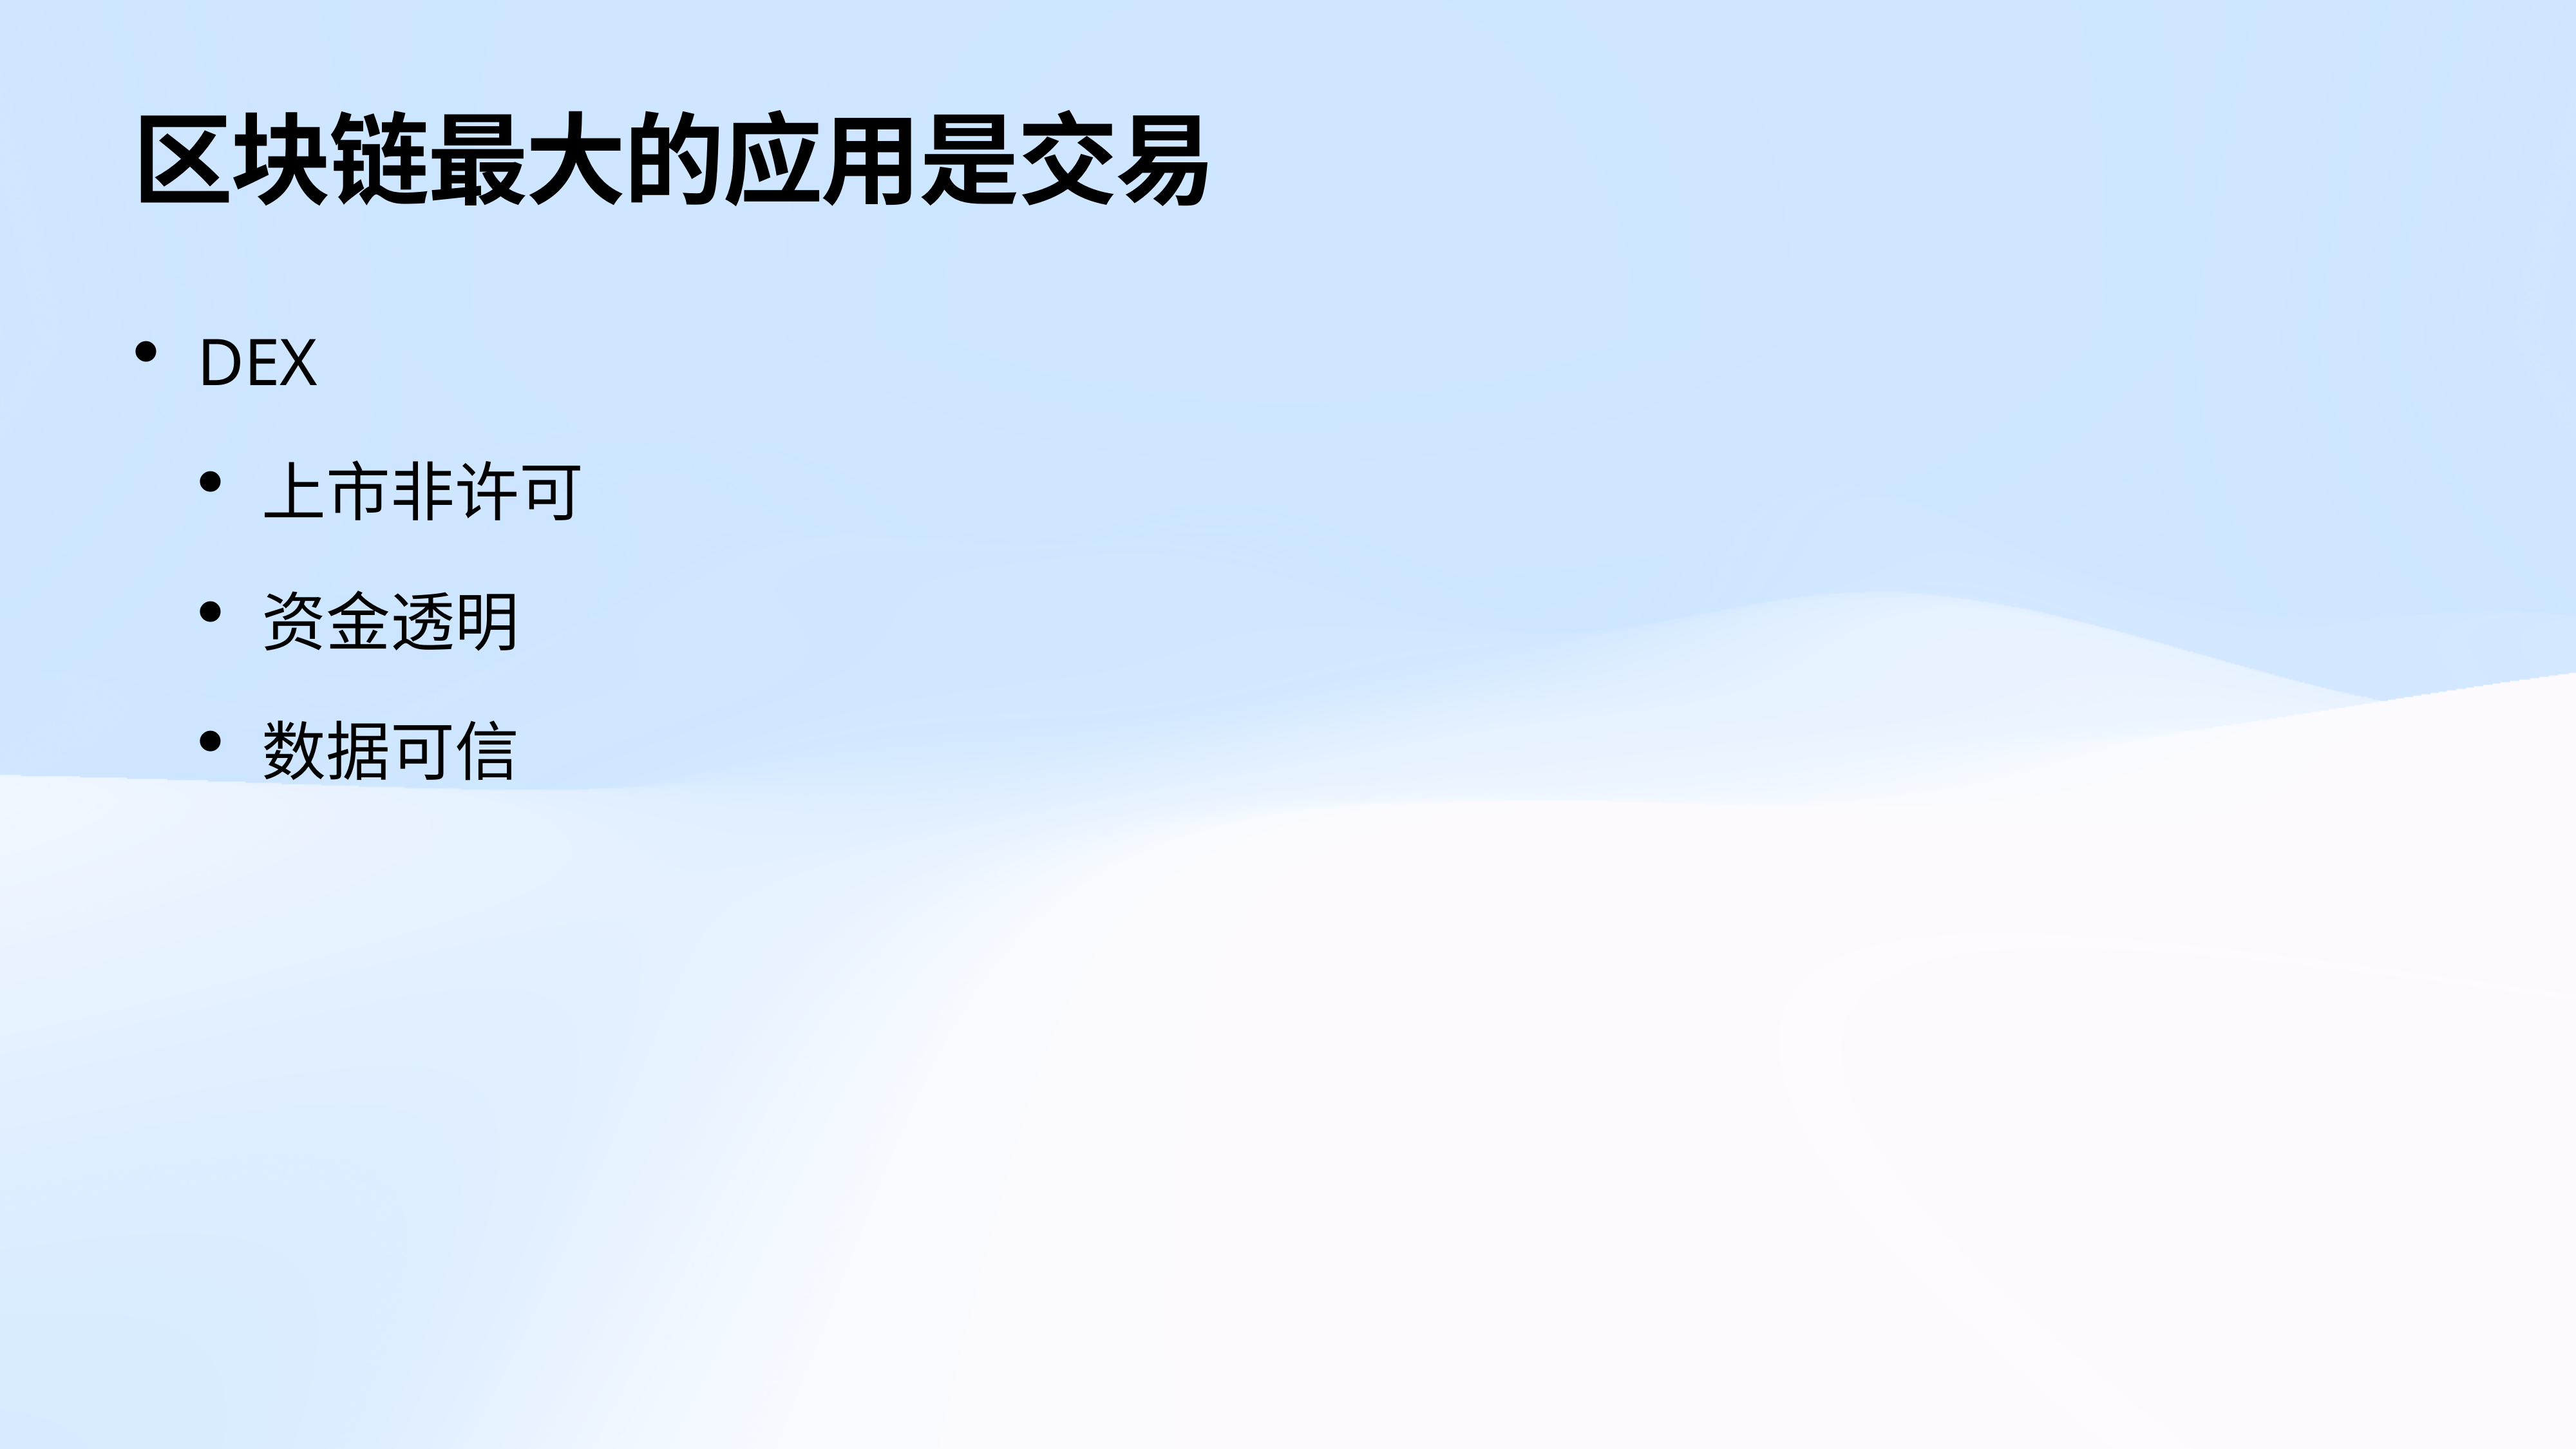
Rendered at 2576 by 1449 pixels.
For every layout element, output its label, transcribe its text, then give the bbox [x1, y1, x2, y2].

title 区块链最大的应用是交易 [127, 113, 2449, 266]
picture [0, 0, 2576, 1449]
list DEX 上市非许可 资金透明 数据可信 [127, 324, 2449, 1198]
